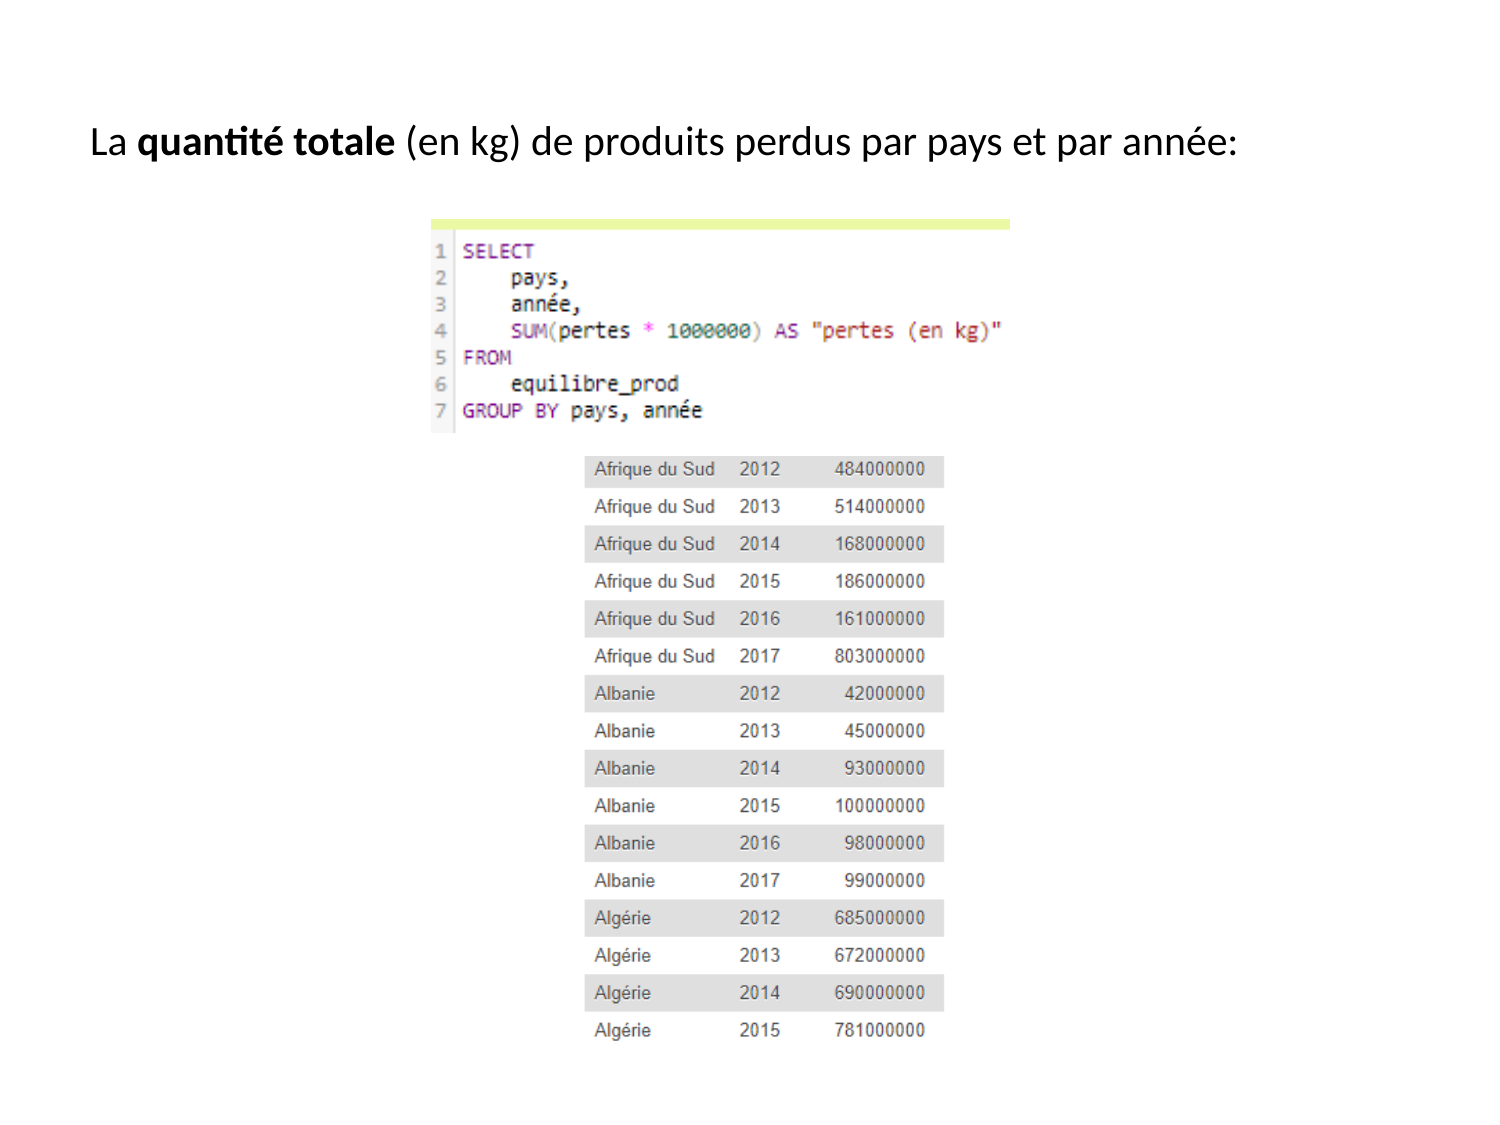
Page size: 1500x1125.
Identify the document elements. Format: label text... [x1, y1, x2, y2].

picture [584, 455, 963, 1047]
title La quantité totale (en kg) de produits perdus par pays et par année: [75, 45, 1425, 233]
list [430, 219, 1011, 433]
